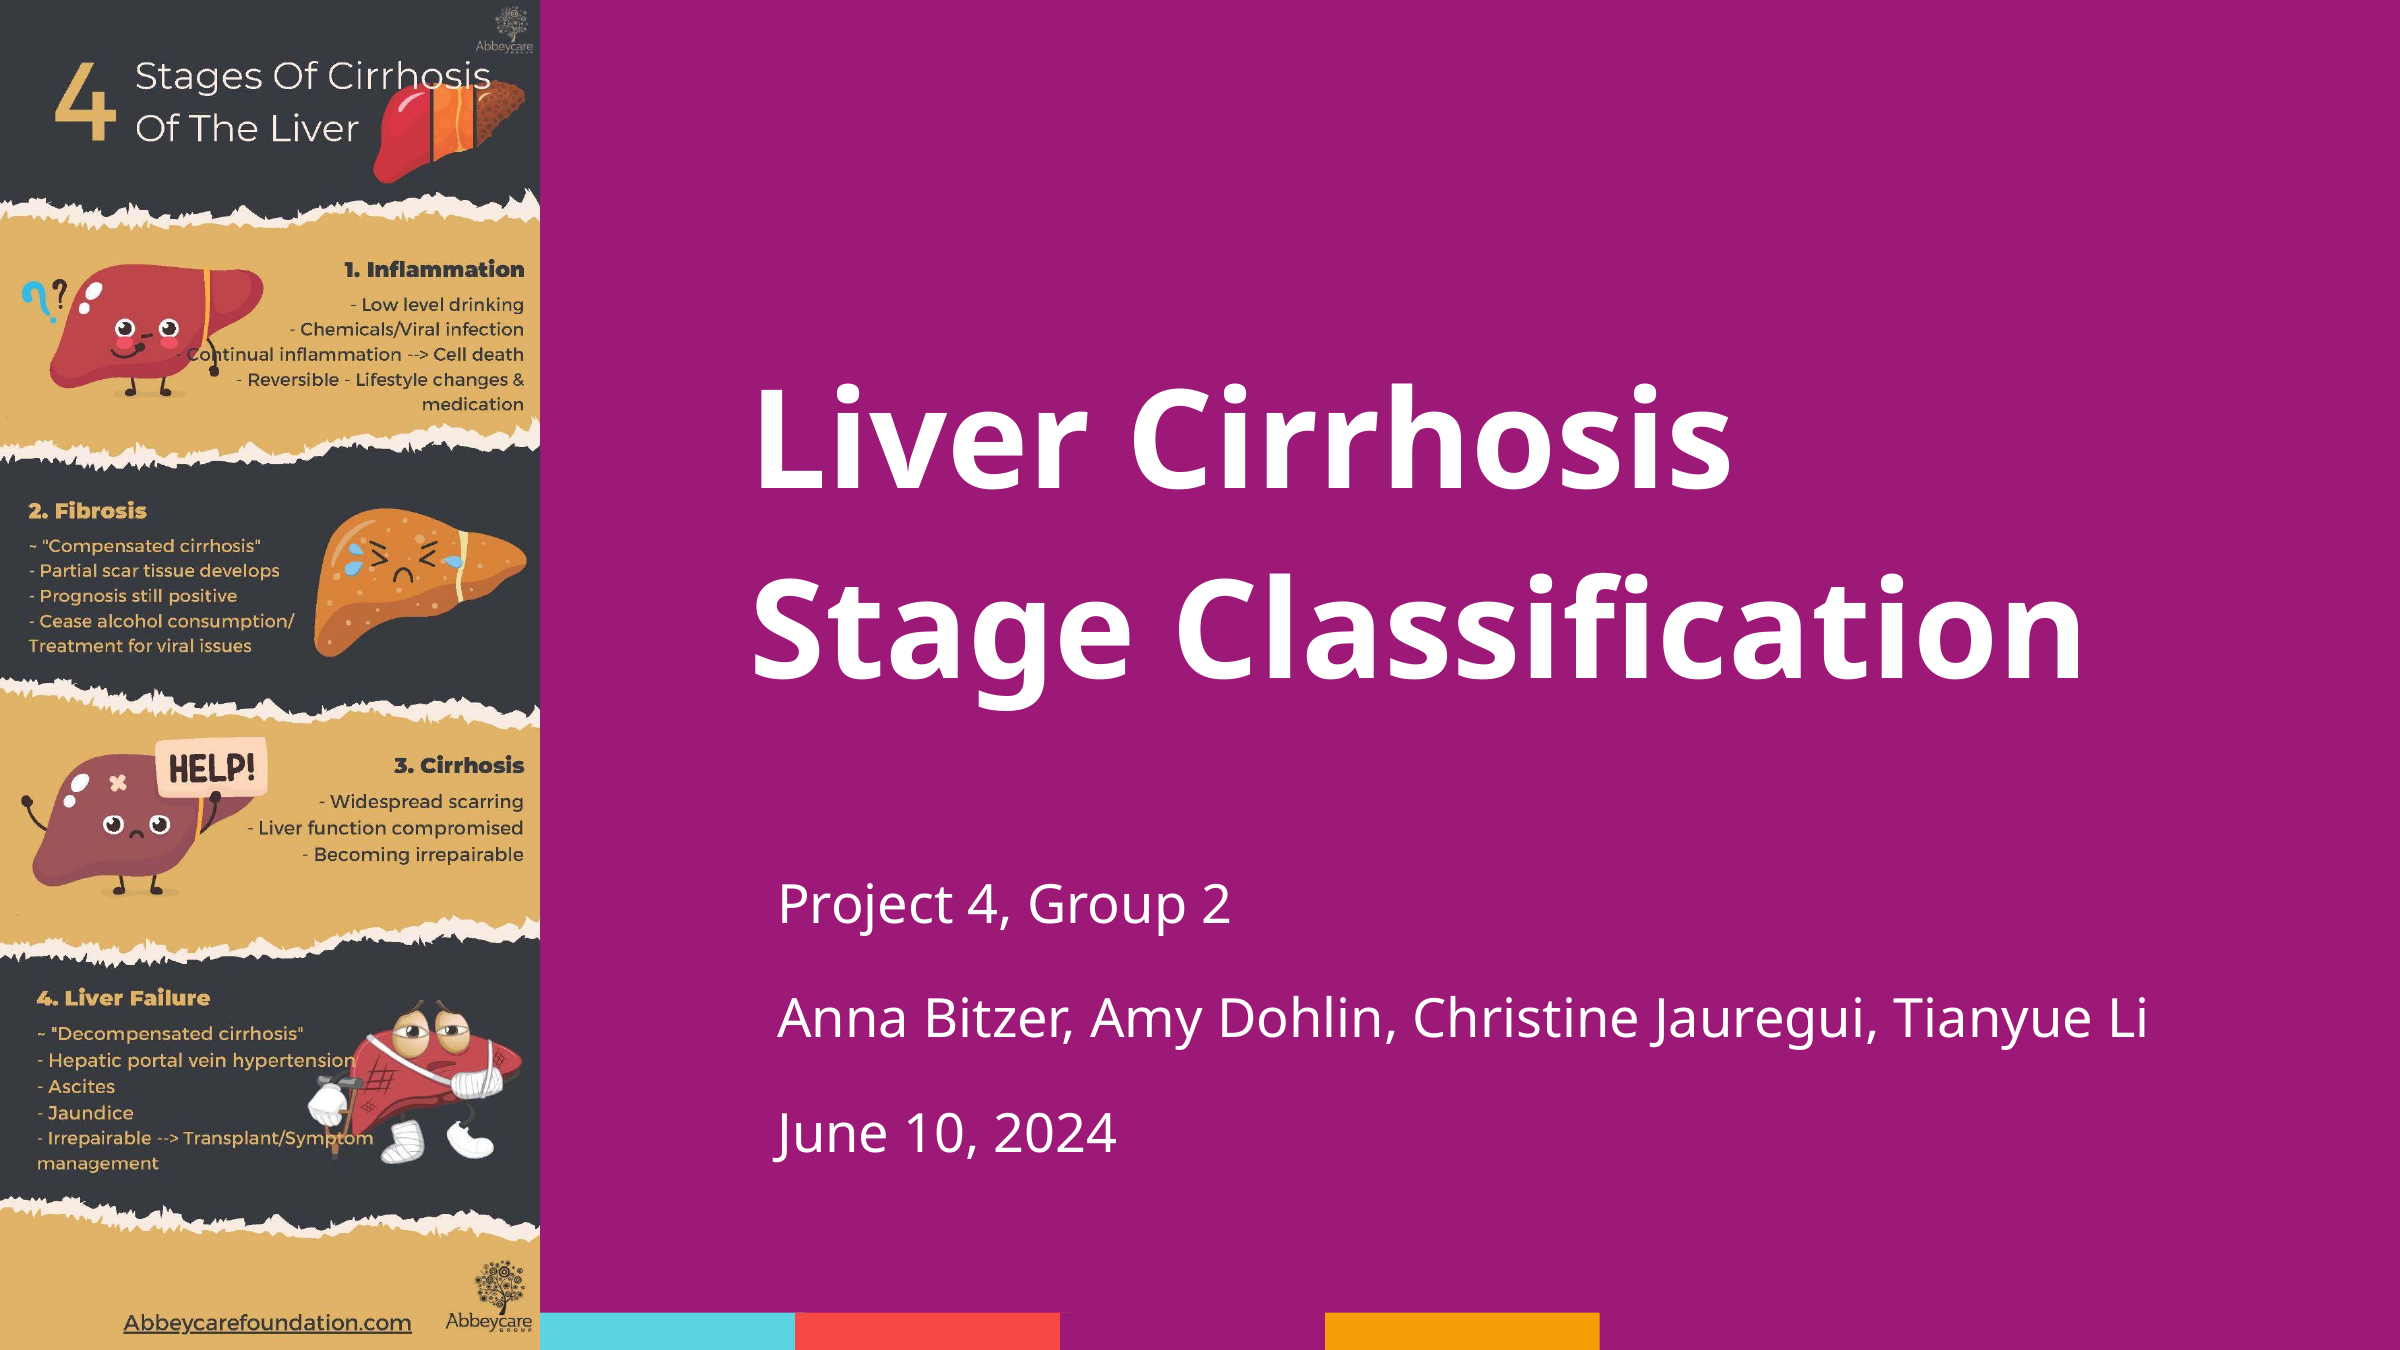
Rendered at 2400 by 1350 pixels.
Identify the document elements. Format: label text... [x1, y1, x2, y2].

picture [0, 0, 541, 1350]
title Liver Cirrhosis Stage Classification [725, 328, 2326, 730]
subtitle Project 4, Group 2 Anna Bitzer, Amy Dohlin, Christine Jauregui, Tianyue Li June 10, 2024 [753, 835, 2375, 1176]
